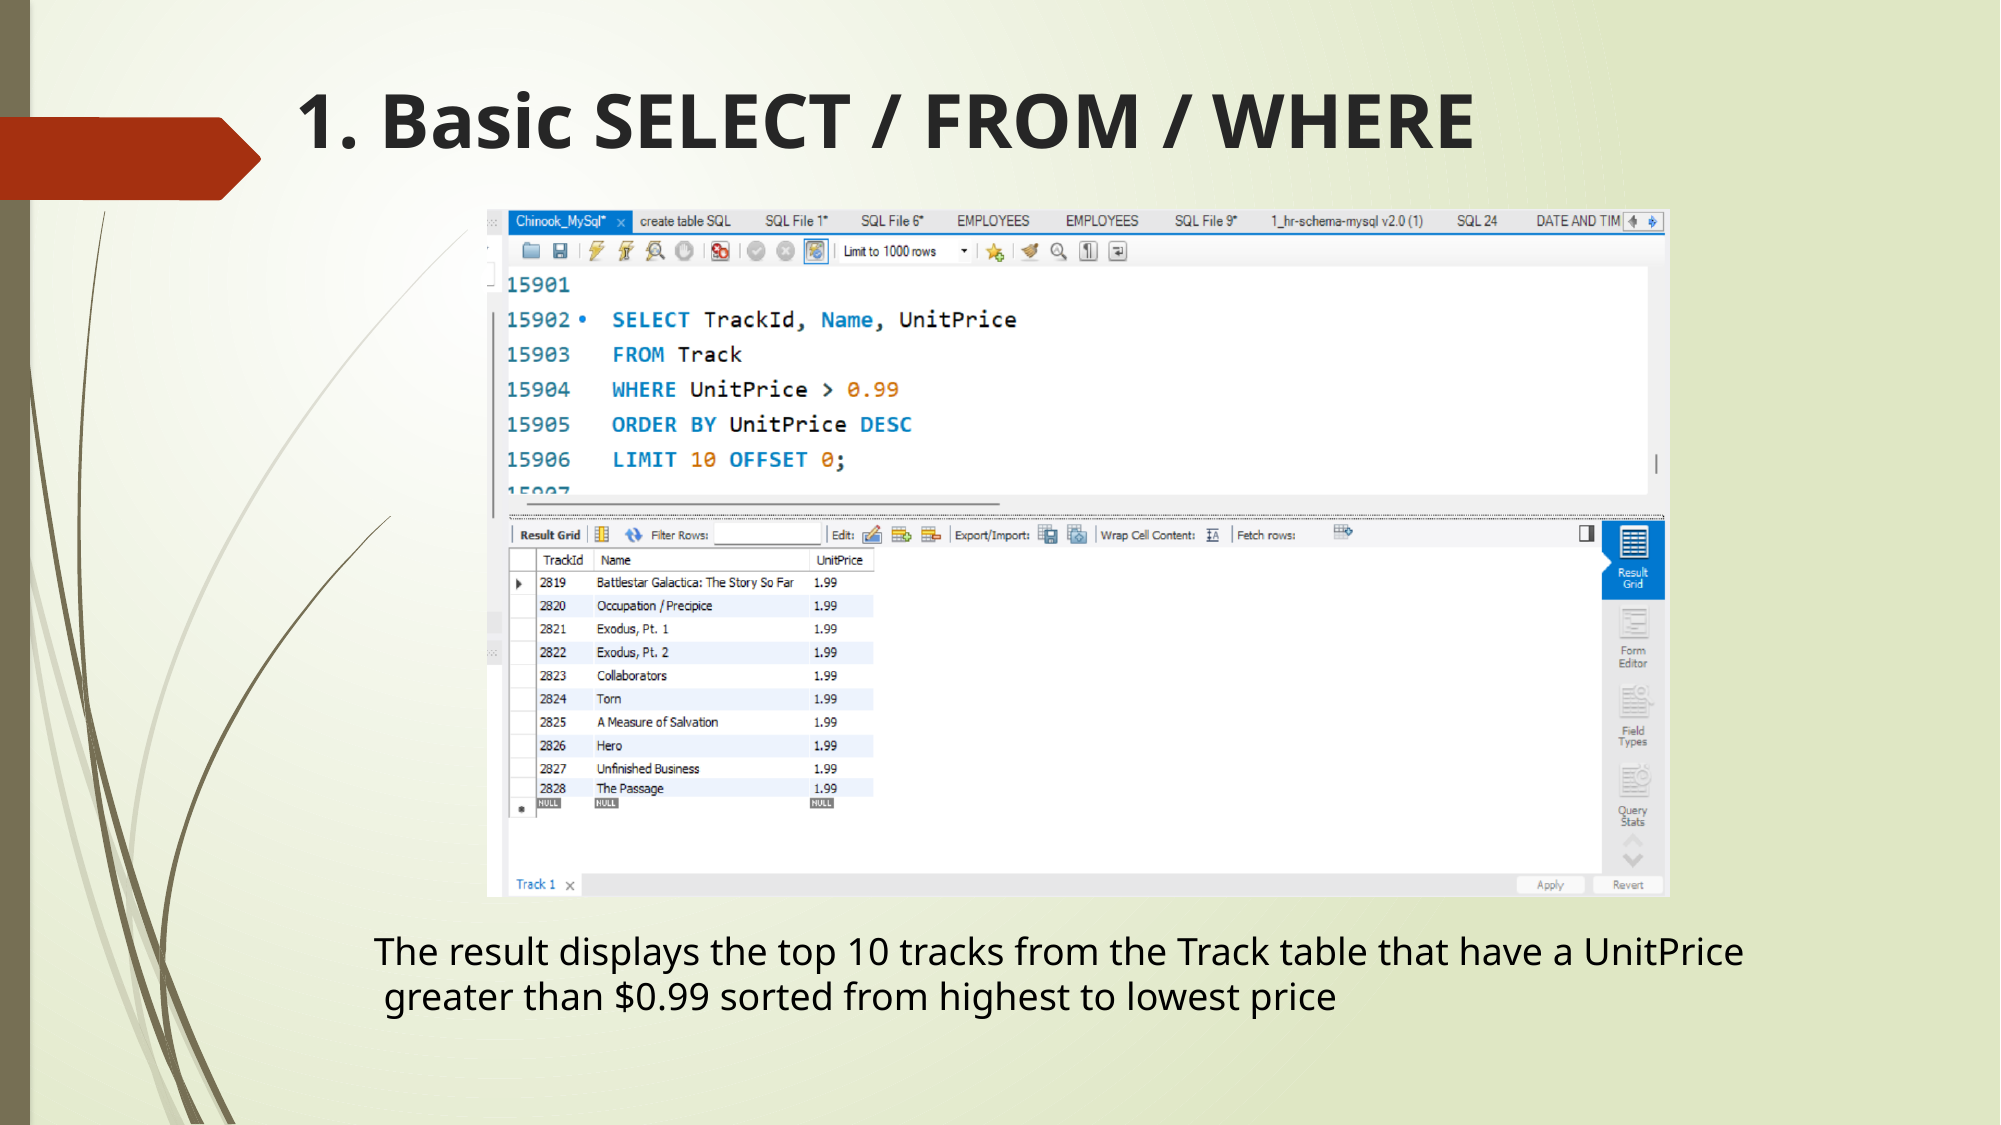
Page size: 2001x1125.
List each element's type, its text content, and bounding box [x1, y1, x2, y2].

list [487, 209, 1670, 897]
text_box The result displays the top 10 tracks from the Track table that have a UnitPrice greater than $0.99 sorted from highest to lowest price [358, 920, 1869, 1026]
title 1. Basic SELECT / FROM / WHERE [280, 65, 1743, 276]
